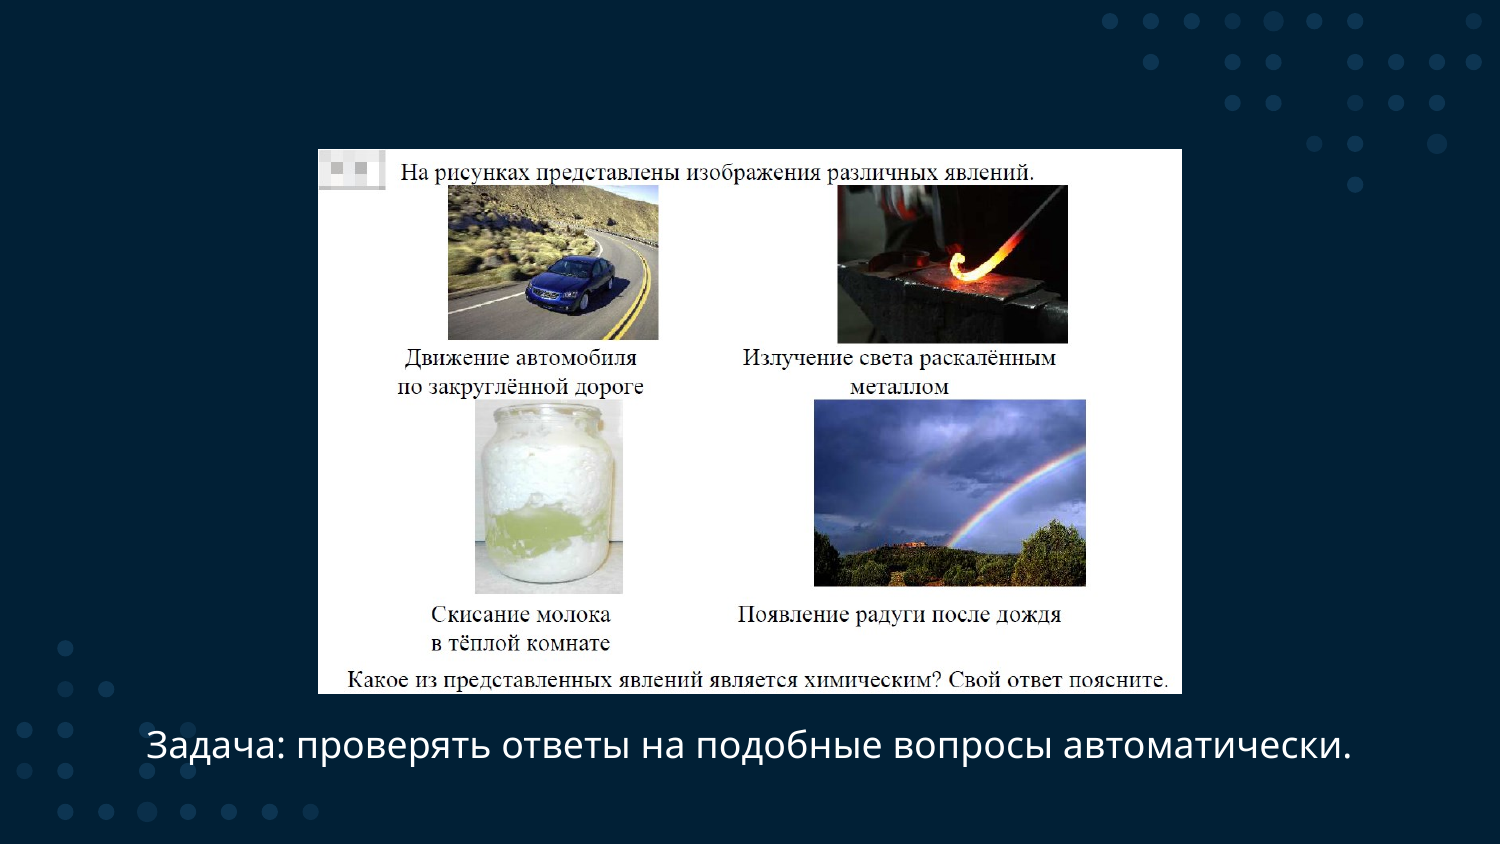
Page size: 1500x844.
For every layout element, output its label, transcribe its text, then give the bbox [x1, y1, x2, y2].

text_box Задача: проверять ответы на подобные вопросы автоматически. [131, 713, 1369, 774]
picture [318, 149, 1182, 694]
